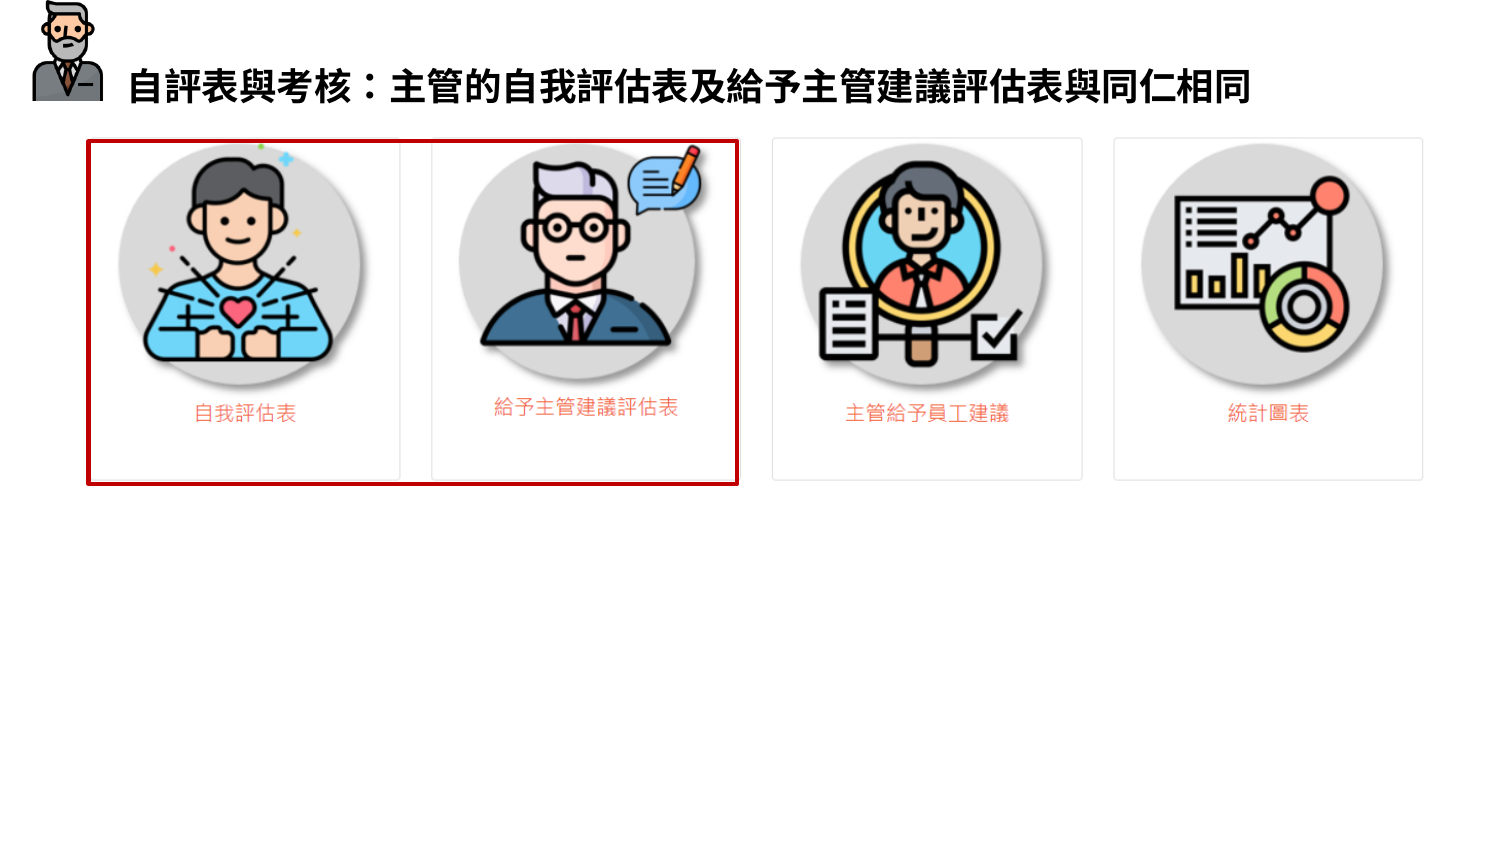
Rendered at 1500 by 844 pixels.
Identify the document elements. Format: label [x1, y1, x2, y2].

text_box [17, 0, 1424, 133]
picture [64, 123, 1451, 493]
